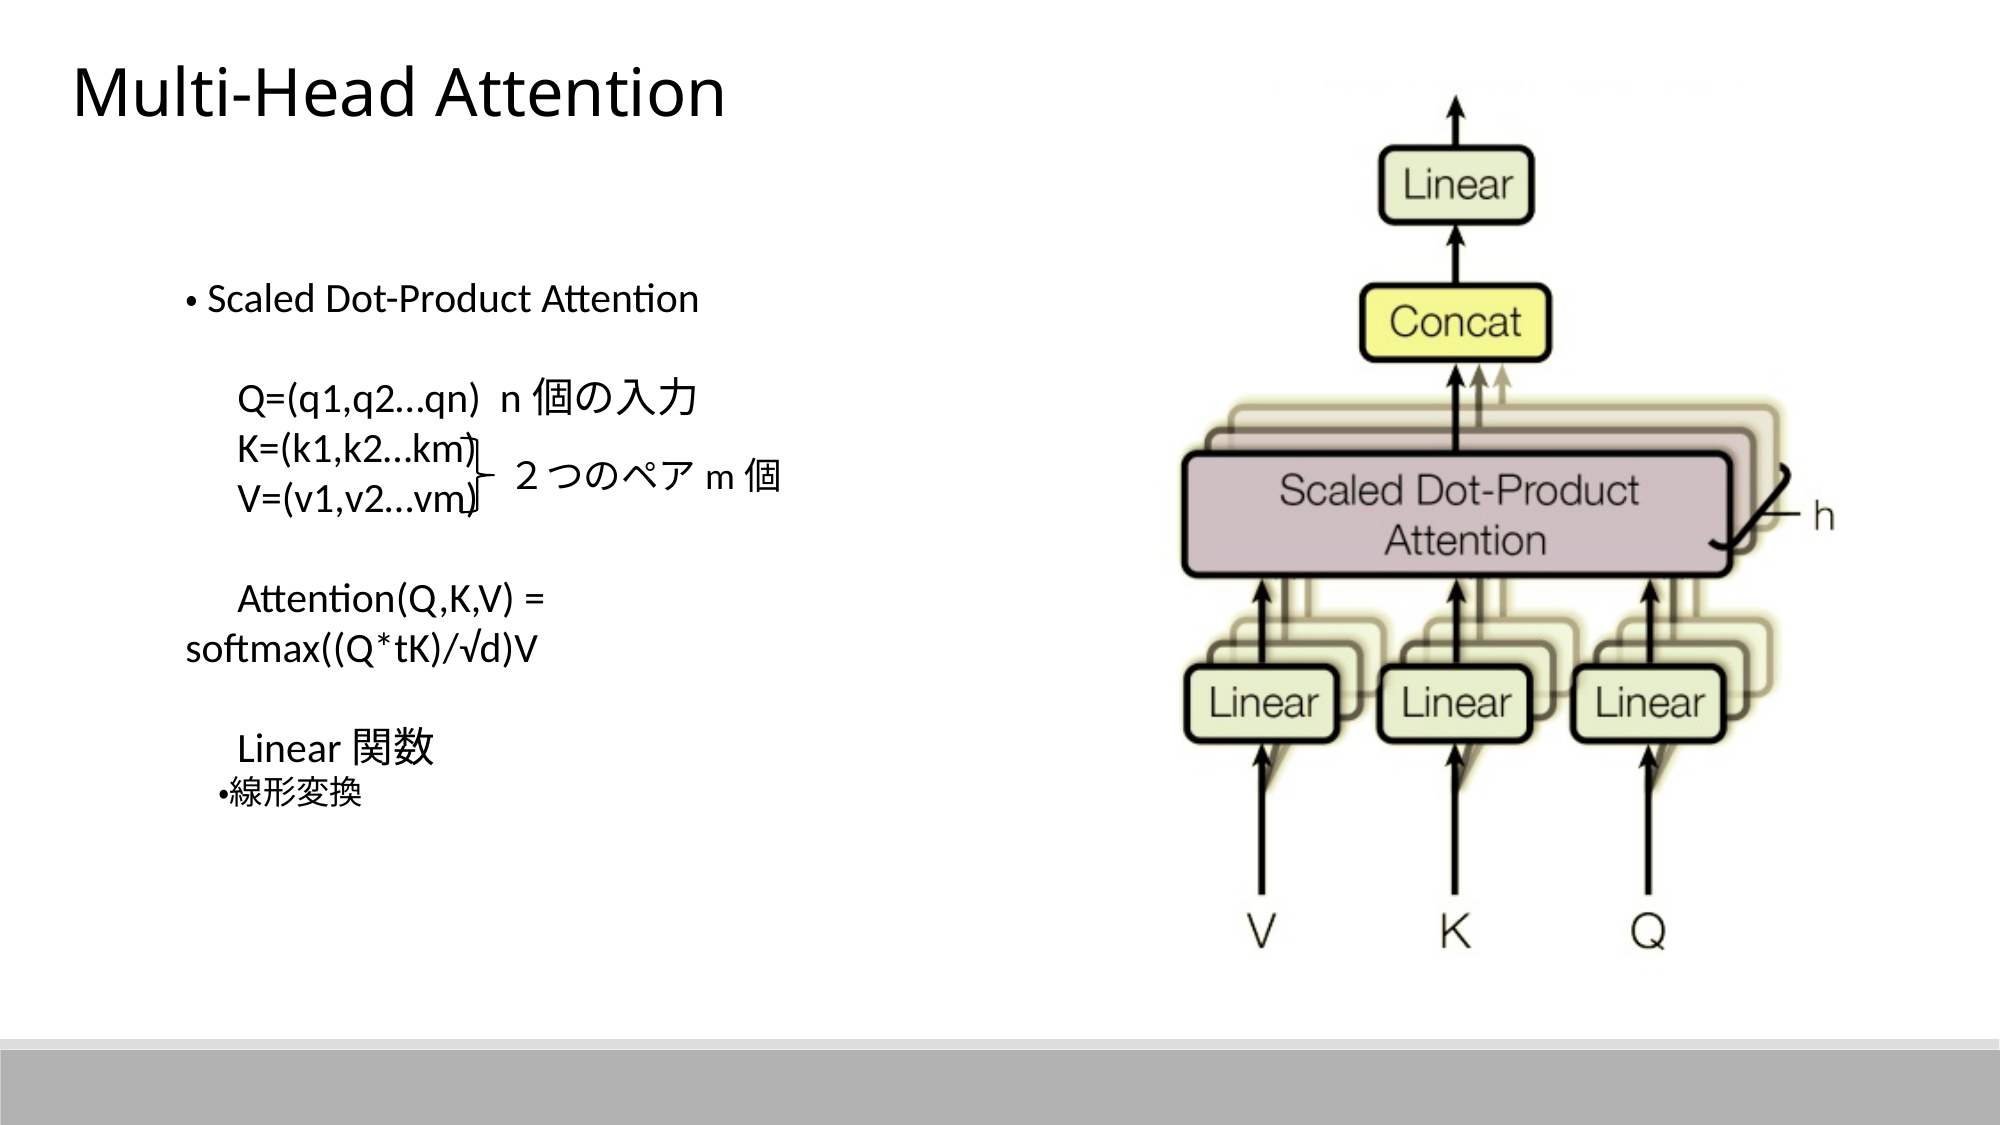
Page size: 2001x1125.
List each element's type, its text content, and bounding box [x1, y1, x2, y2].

text_box [460, 436, 496, 514]
text_box Multi-Head Attention [56, 42, 1176, 138]
text_box ・Scaled Dot-Product Attention Q=(q1,q2…qn) n個の入力 K=(k1,k2…km) V=(v1,v2…vm) Attention(Q,K,V) = softmax((Q*tK)/√d)V Linear関数 ・線形変換 [170, 263, 902, 869]
picture [1125, 80, 1887, 1007]
text_box ２つのペアm個 [494, 444, 872, 505]
